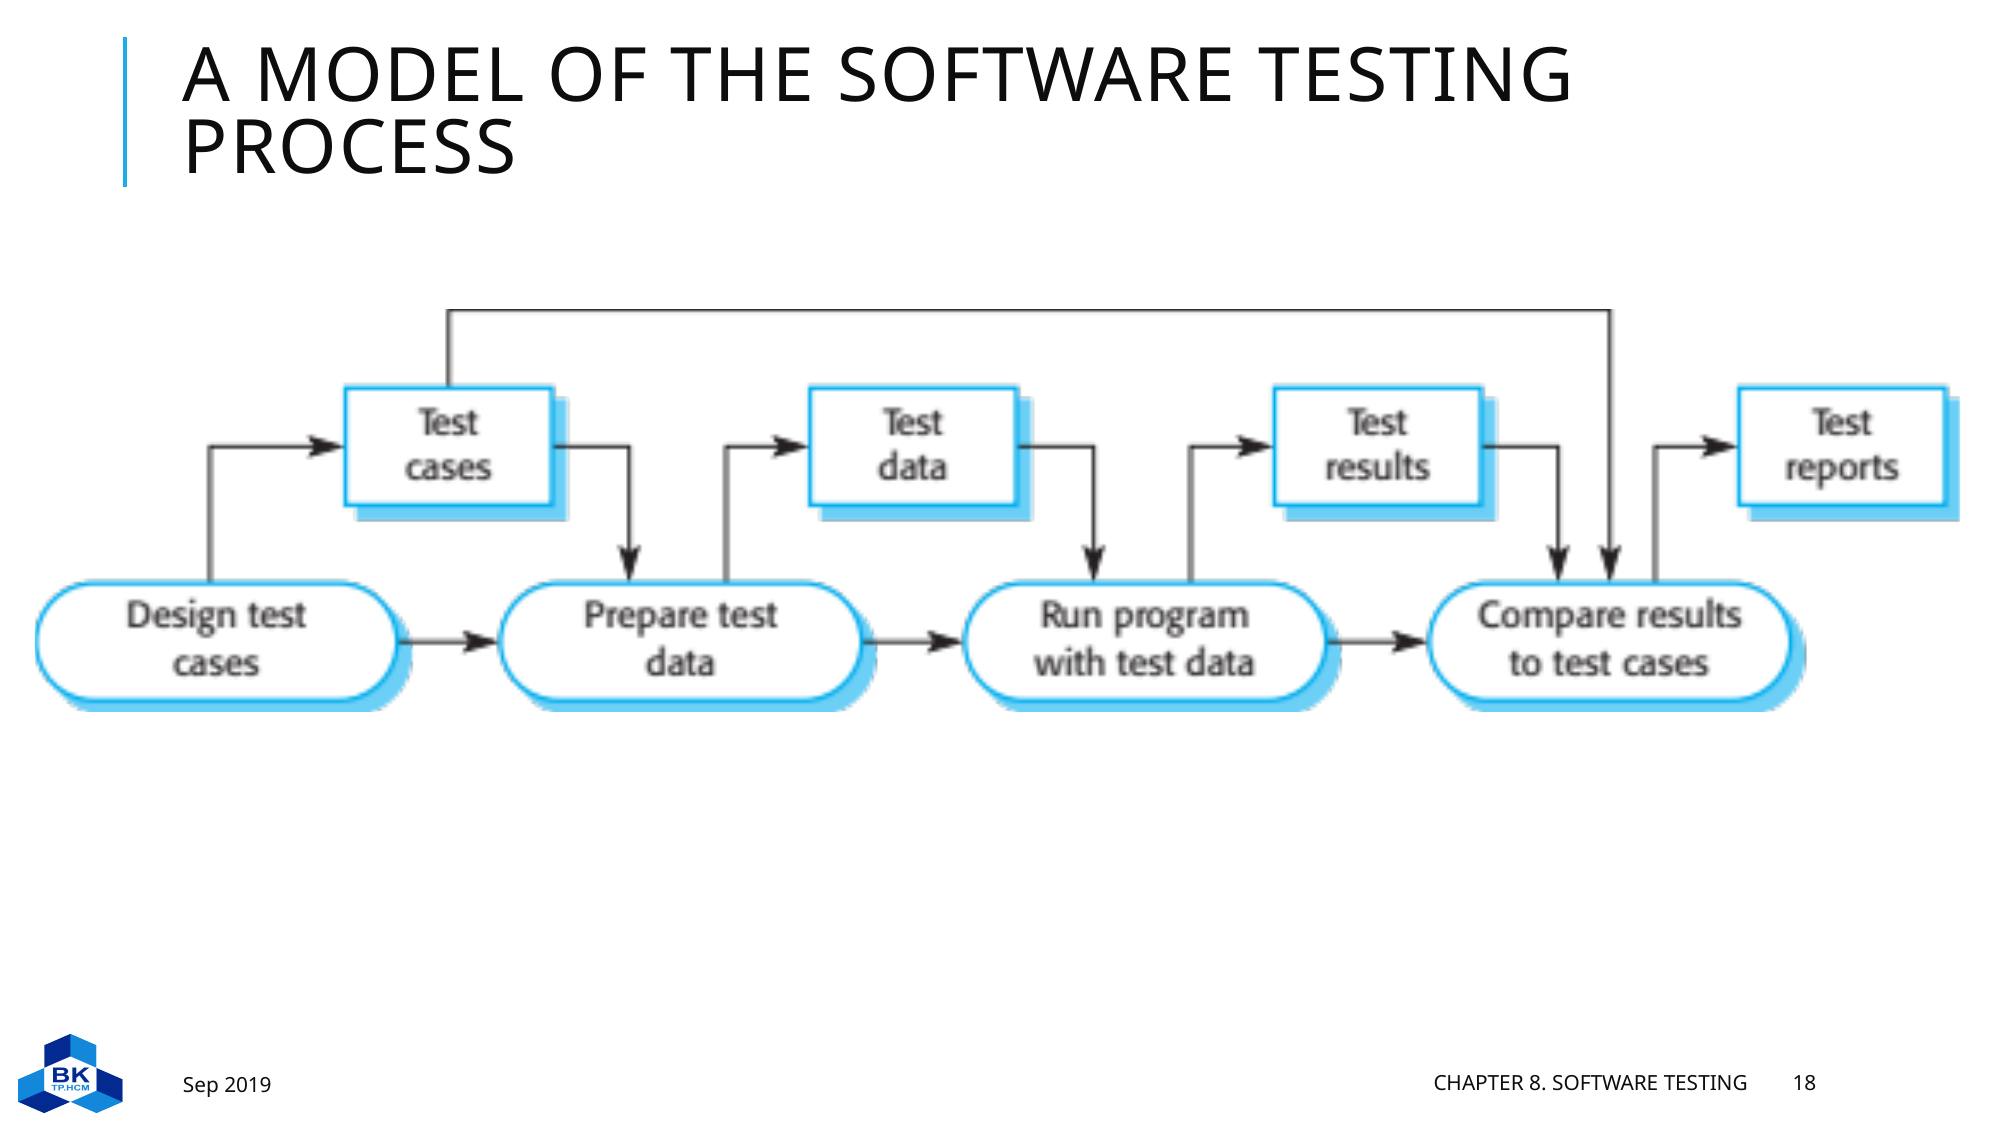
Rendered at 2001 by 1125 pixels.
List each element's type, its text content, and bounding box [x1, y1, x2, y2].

footer Chapter 8. Software testing [794, 1061, 1763, 1107]
title A model of the software testing process [168, 15, 1938, 216]
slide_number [168, 1061, 522, 1107]
slide_number 18 [1777, 1061, 1938, 1107]
picture [0, 1027, 143, 1125]
picture [34, 309, 1961, 712]
